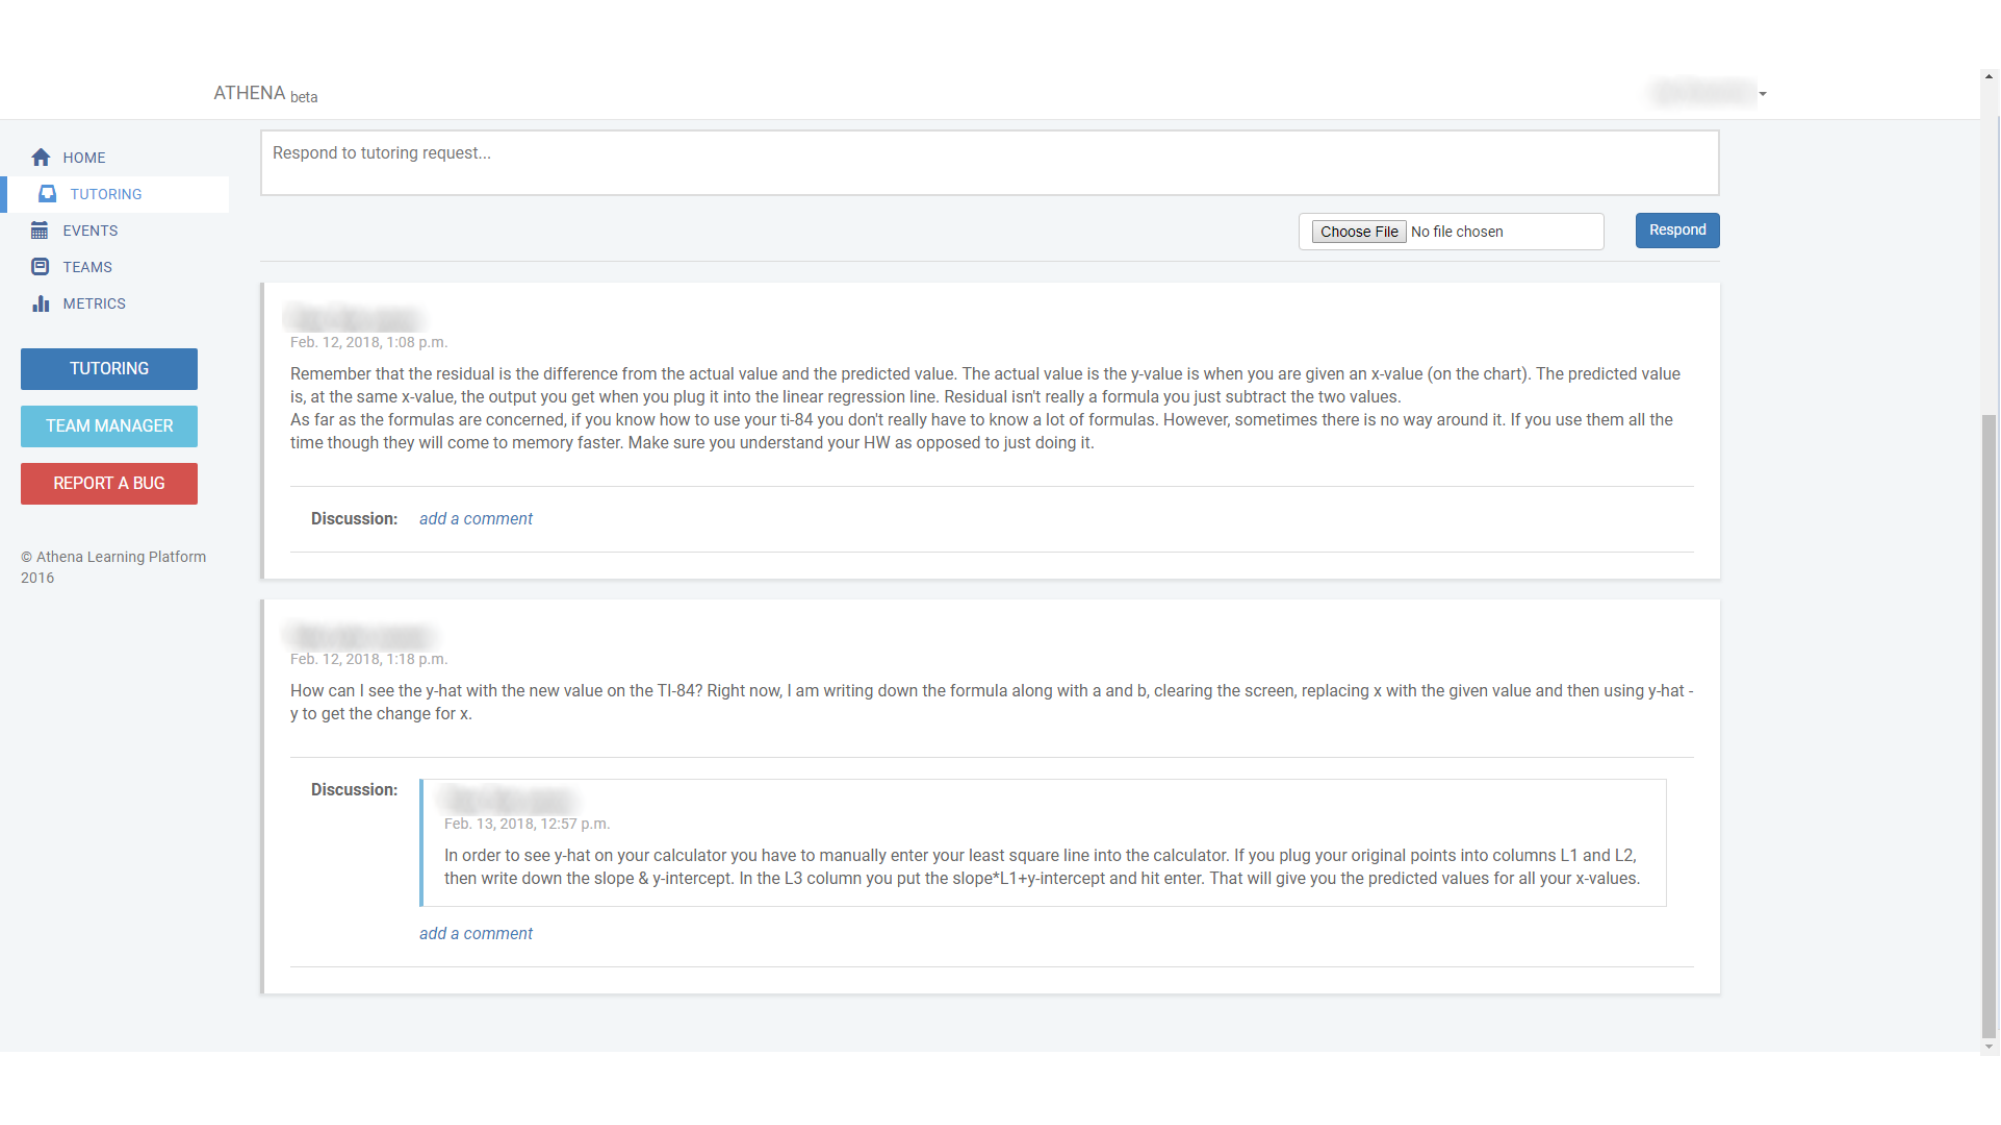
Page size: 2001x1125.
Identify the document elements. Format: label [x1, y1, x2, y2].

picture [0, 69, 2000, 1056]
